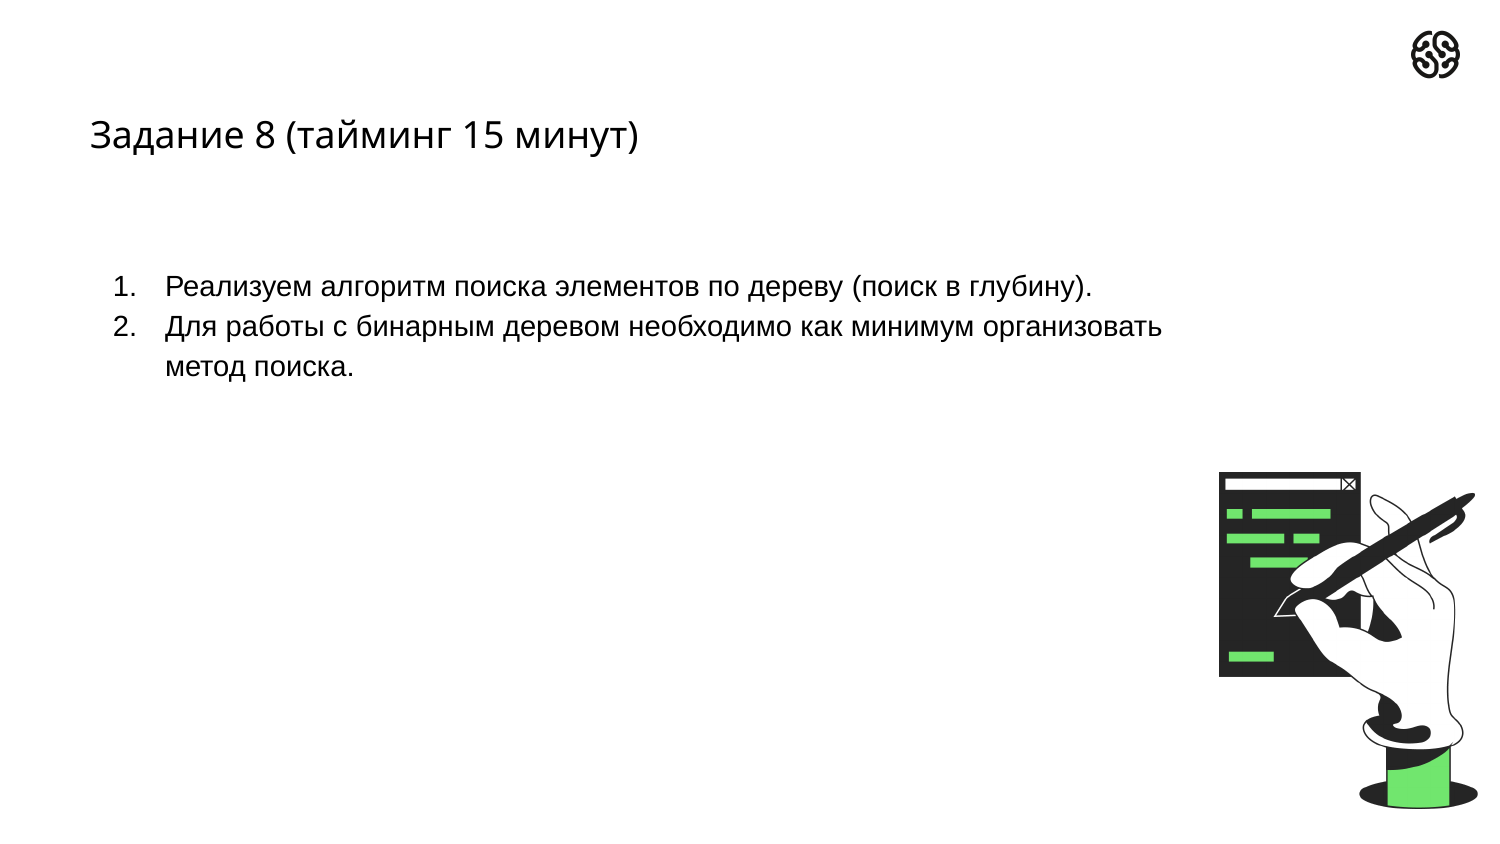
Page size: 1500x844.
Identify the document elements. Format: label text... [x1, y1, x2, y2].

picture [1413, 30, 1460, 79]
subtitle Реализуем алгоритм поиска элементов по дереву (поиск в глубину). Для работы с бинарным деревом необходимо как минимум организовать метод поиска. [90, 77, 1188, 567]
picture [1219, 472, 1478, 809]
title Задание 8 (тайминг 15 минут) [90, 15, 1413, 157]
